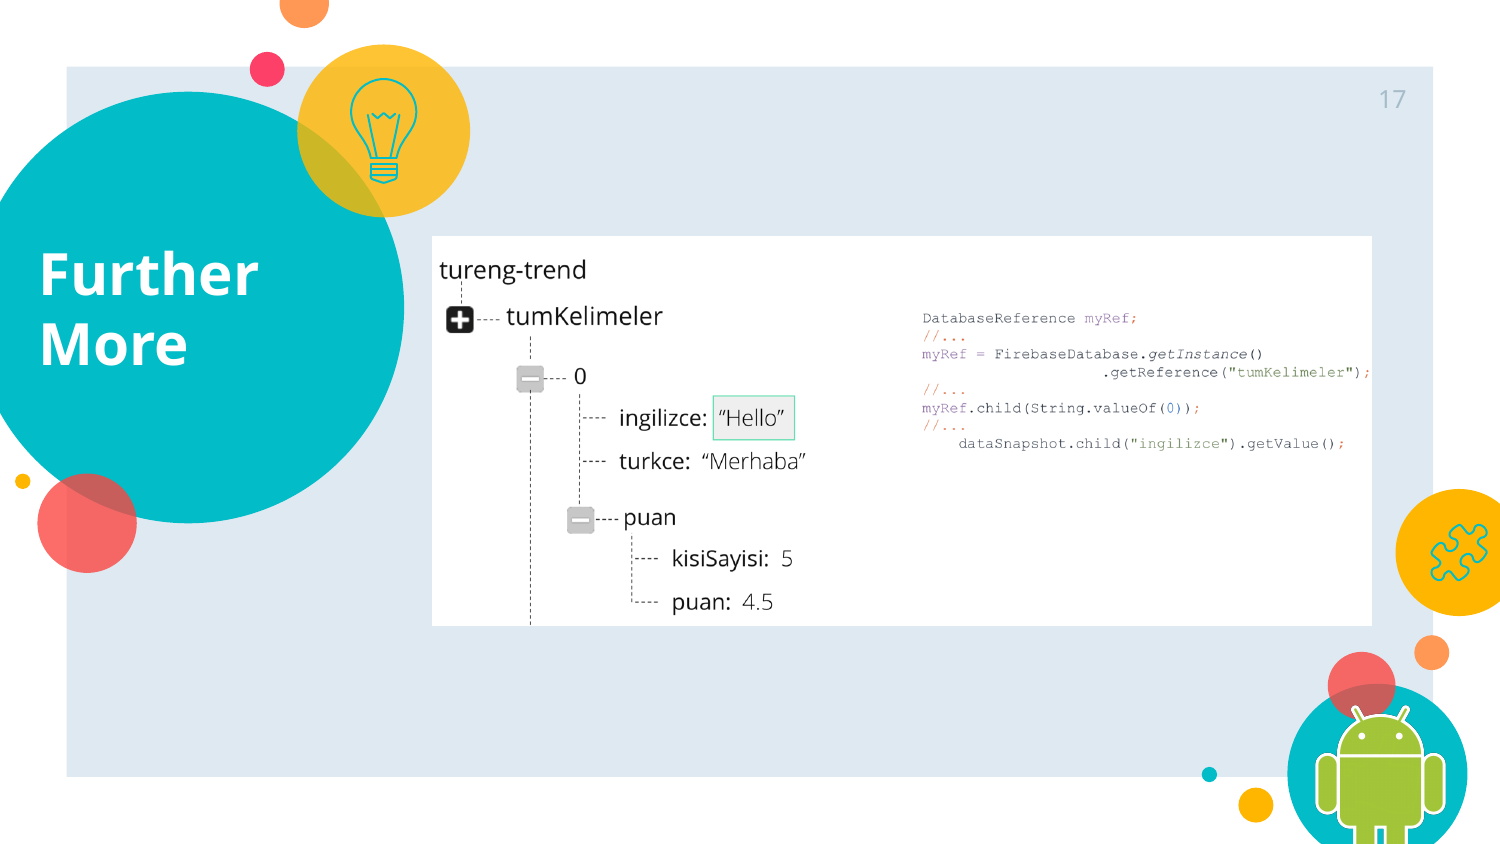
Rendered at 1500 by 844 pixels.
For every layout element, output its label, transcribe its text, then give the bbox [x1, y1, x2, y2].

picture [1315, 705, 1446, 844]
slide_number 17 [1331, 68, 1422, 134]
title Further More [23, 91, 375, 524]
picture [432, 236, 1373, 627]
